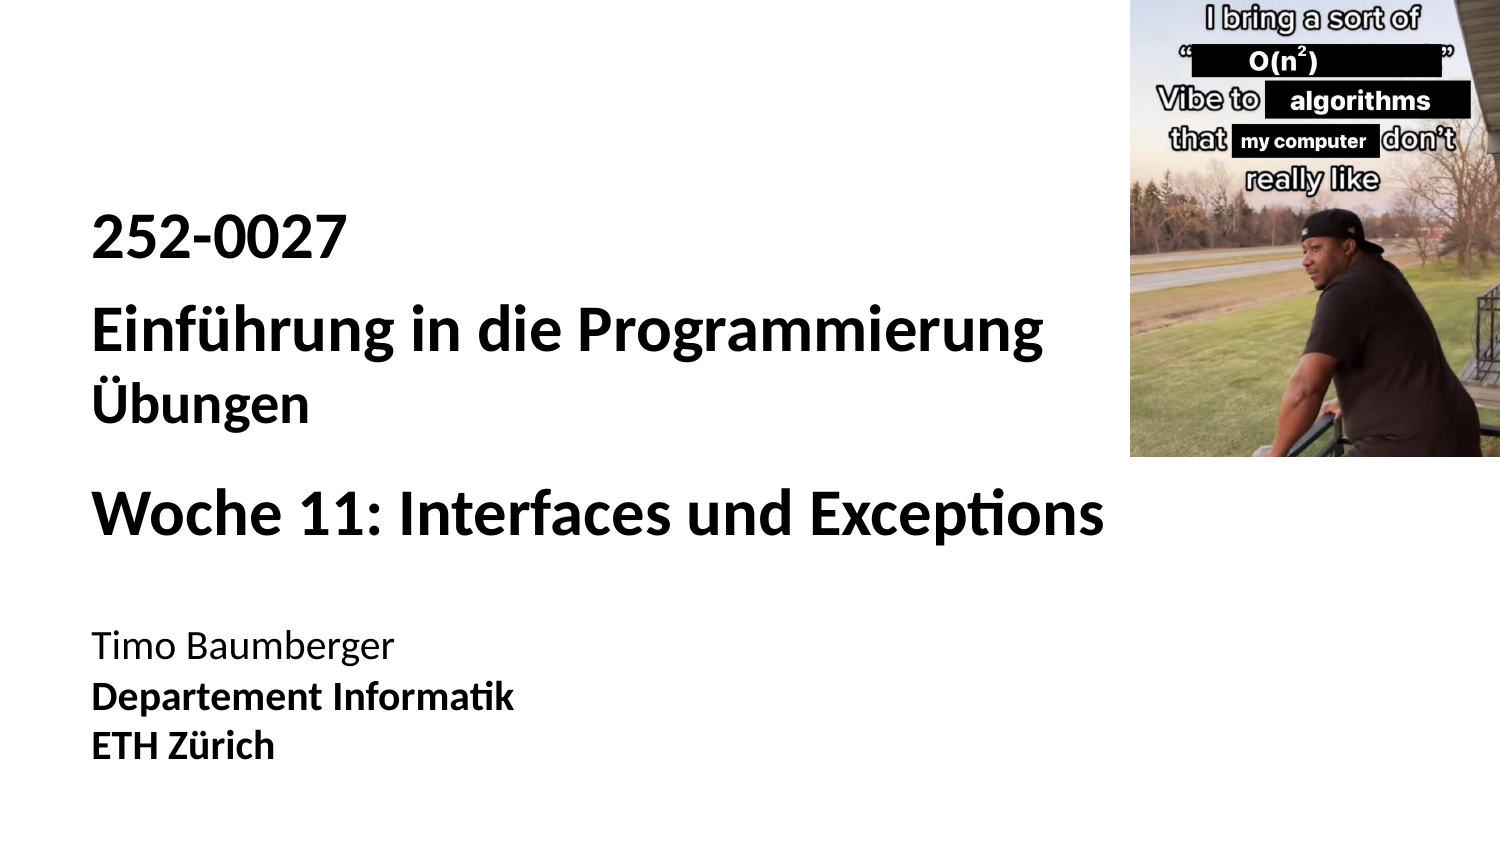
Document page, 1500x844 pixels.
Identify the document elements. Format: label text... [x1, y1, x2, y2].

picture [1130, 0, 1500, 457]
text_box Timo Baumberger Departement Informatik ETH Zürich [76, 610, 1105, 776]
text_box 252-0027 Einführung in die Programmierung Übungen Woche 11: Interfaces und Exceptions [76, 184, 1388, 700]
